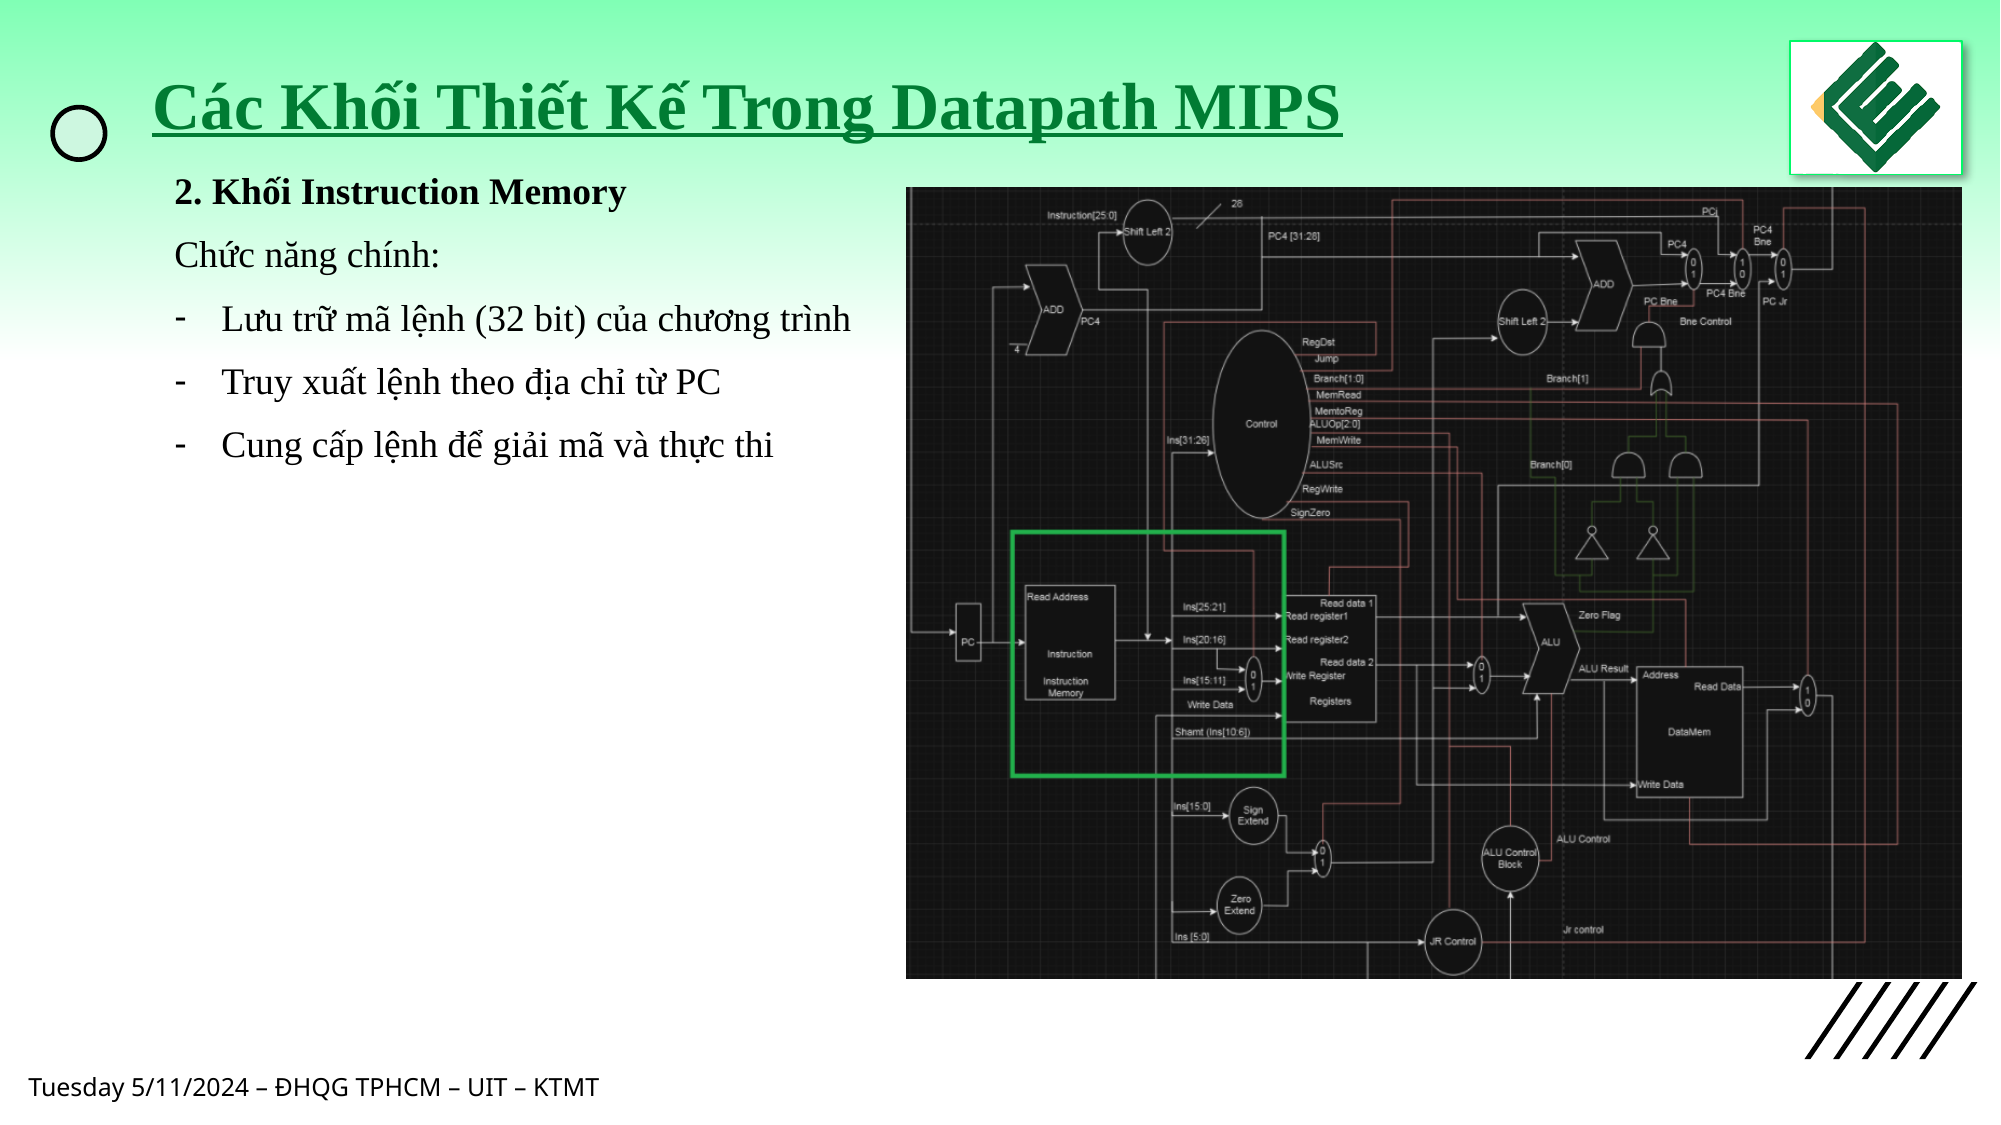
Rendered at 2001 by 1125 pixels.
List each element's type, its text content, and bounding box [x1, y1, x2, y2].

picture [1790, 41, 1962, 175]
list 2. Khối Instruction Memory Chức năng chính: Lưu trữ mã lệnh (32 bit) của chương trình Truy xuất lệnh theo địa chỉ từ PC Cung cấp lệnh để giải mã và thực thi [137, 164, 907, 979]
text_box Tuesday 5/11/2024 – ĐHQG TPHCM – UIT – KTMT [13, 1064, 664, 1110]
picture [905, 187, 1962, 979]
title Các Khối Thiết Kế Trong Datapath MIPS [137, 50, 1785, 165]
